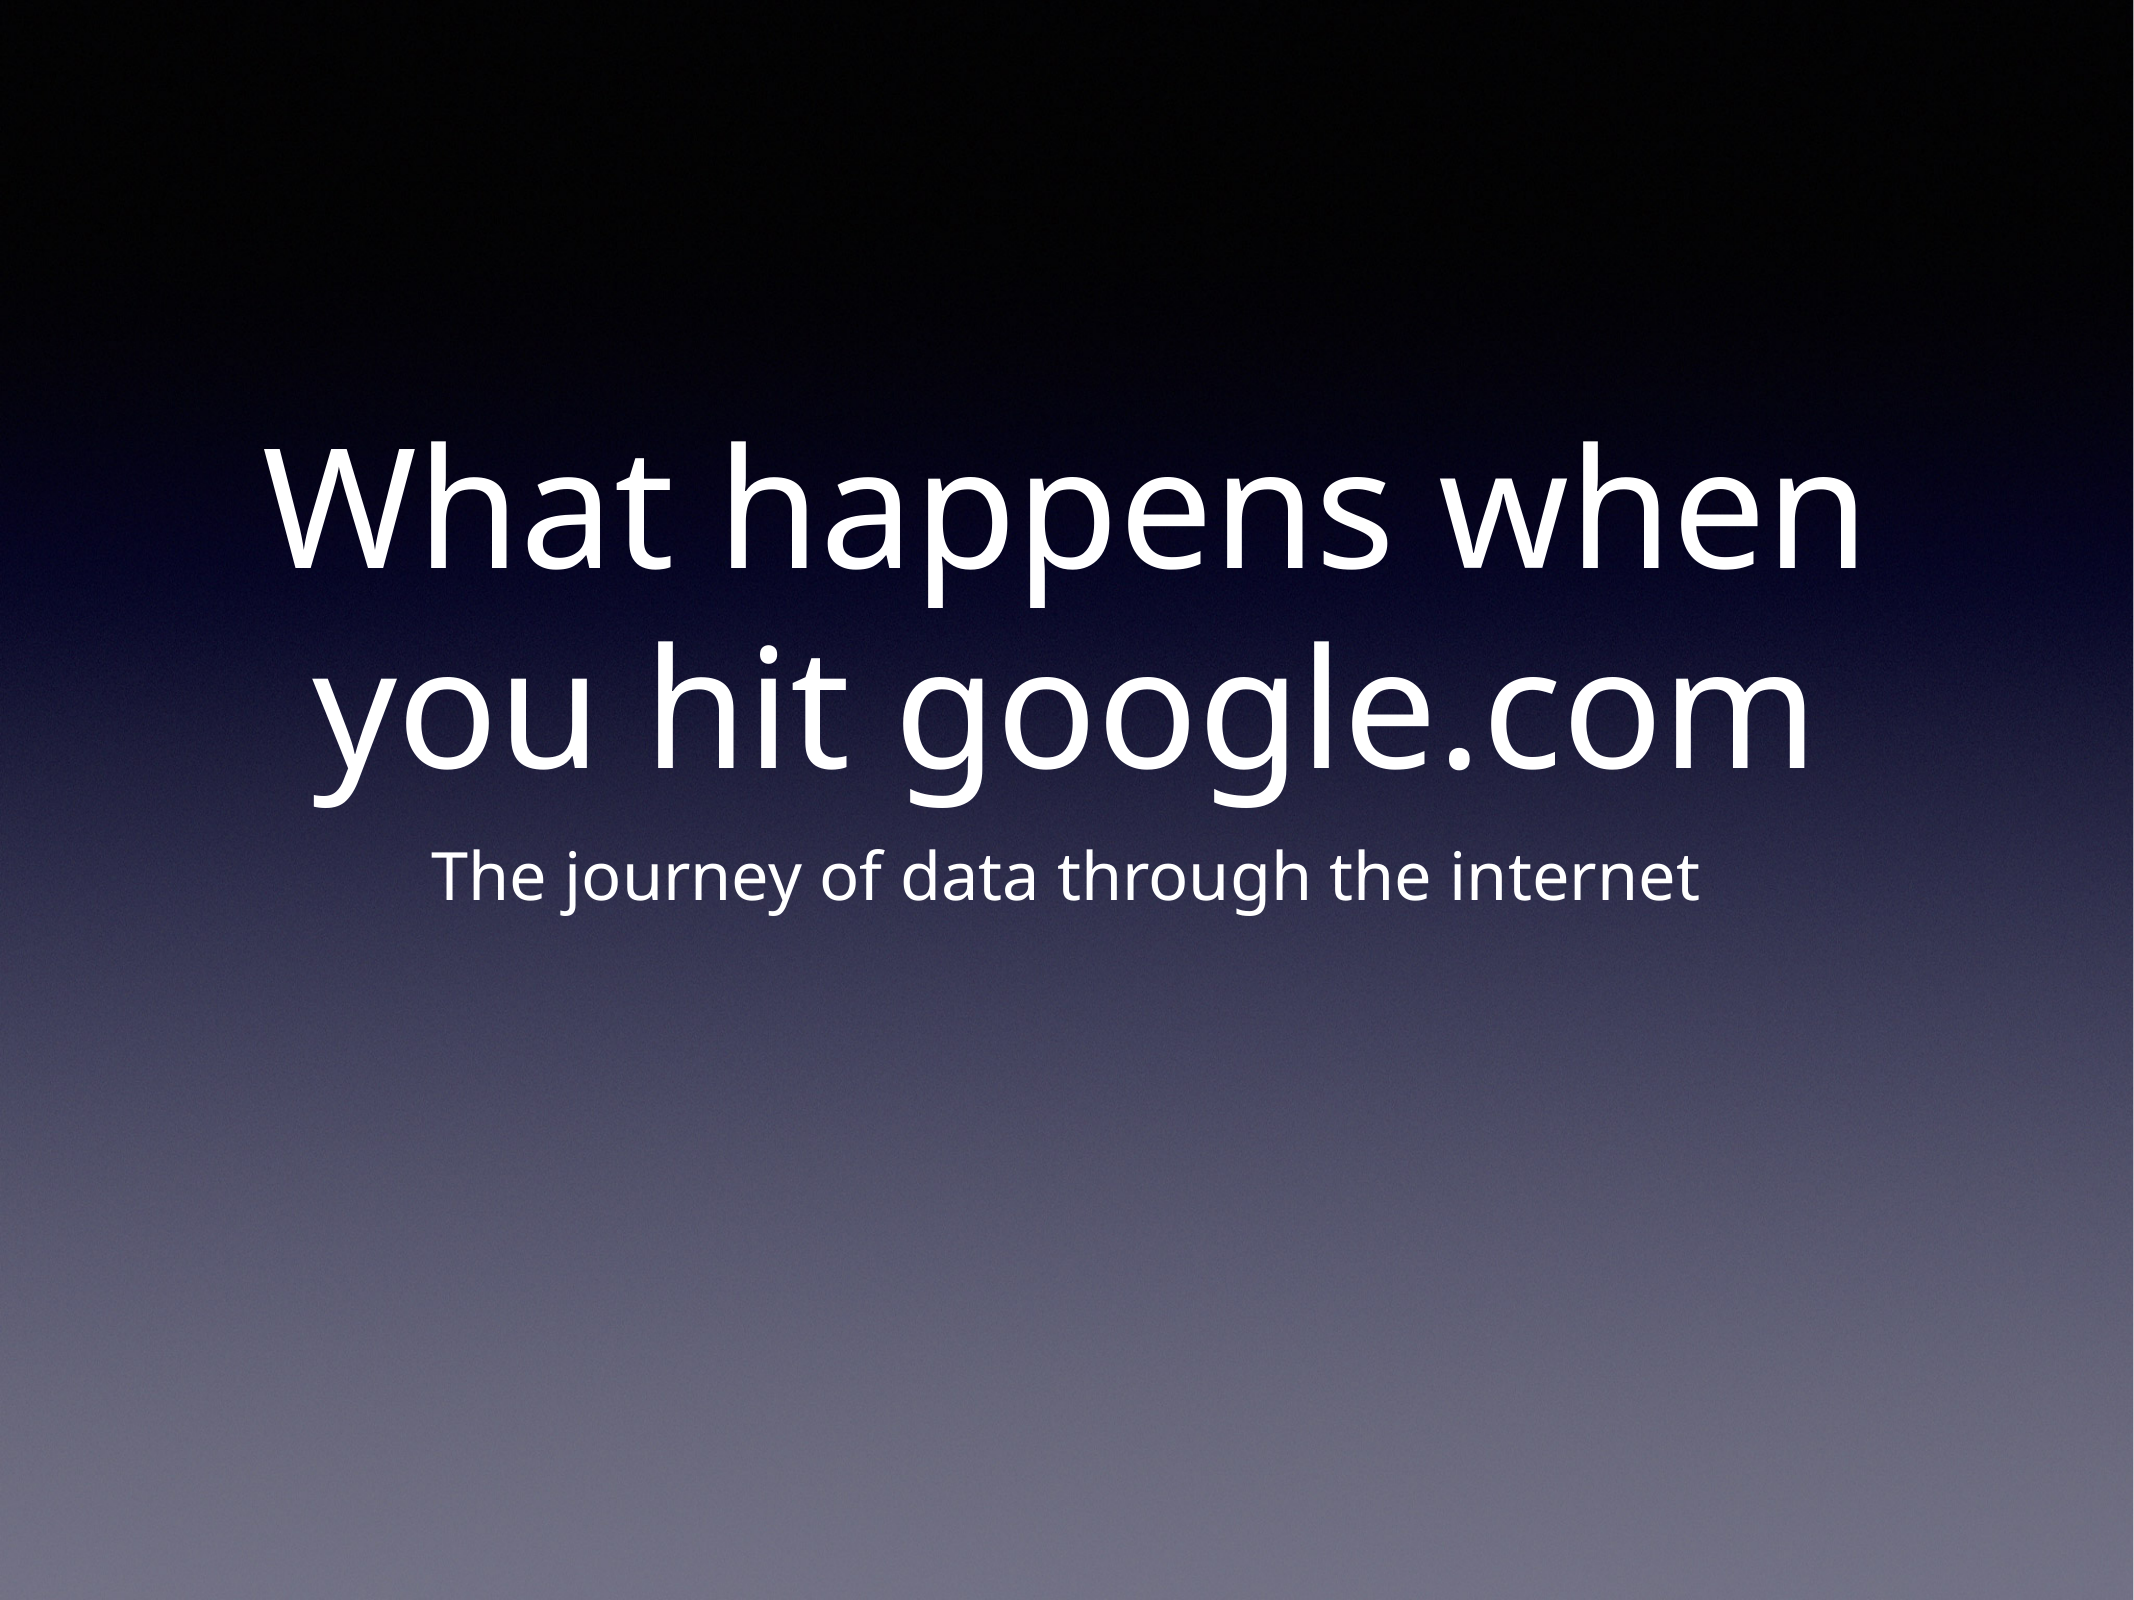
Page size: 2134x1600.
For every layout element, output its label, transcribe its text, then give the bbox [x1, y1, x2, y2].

subtitle The journey of data through the internet [207, 824, 1926, 1011]
title What happens when you hit google.com [207, 268, 1926, 811]
picture [0, 0, 2134, 1600]
